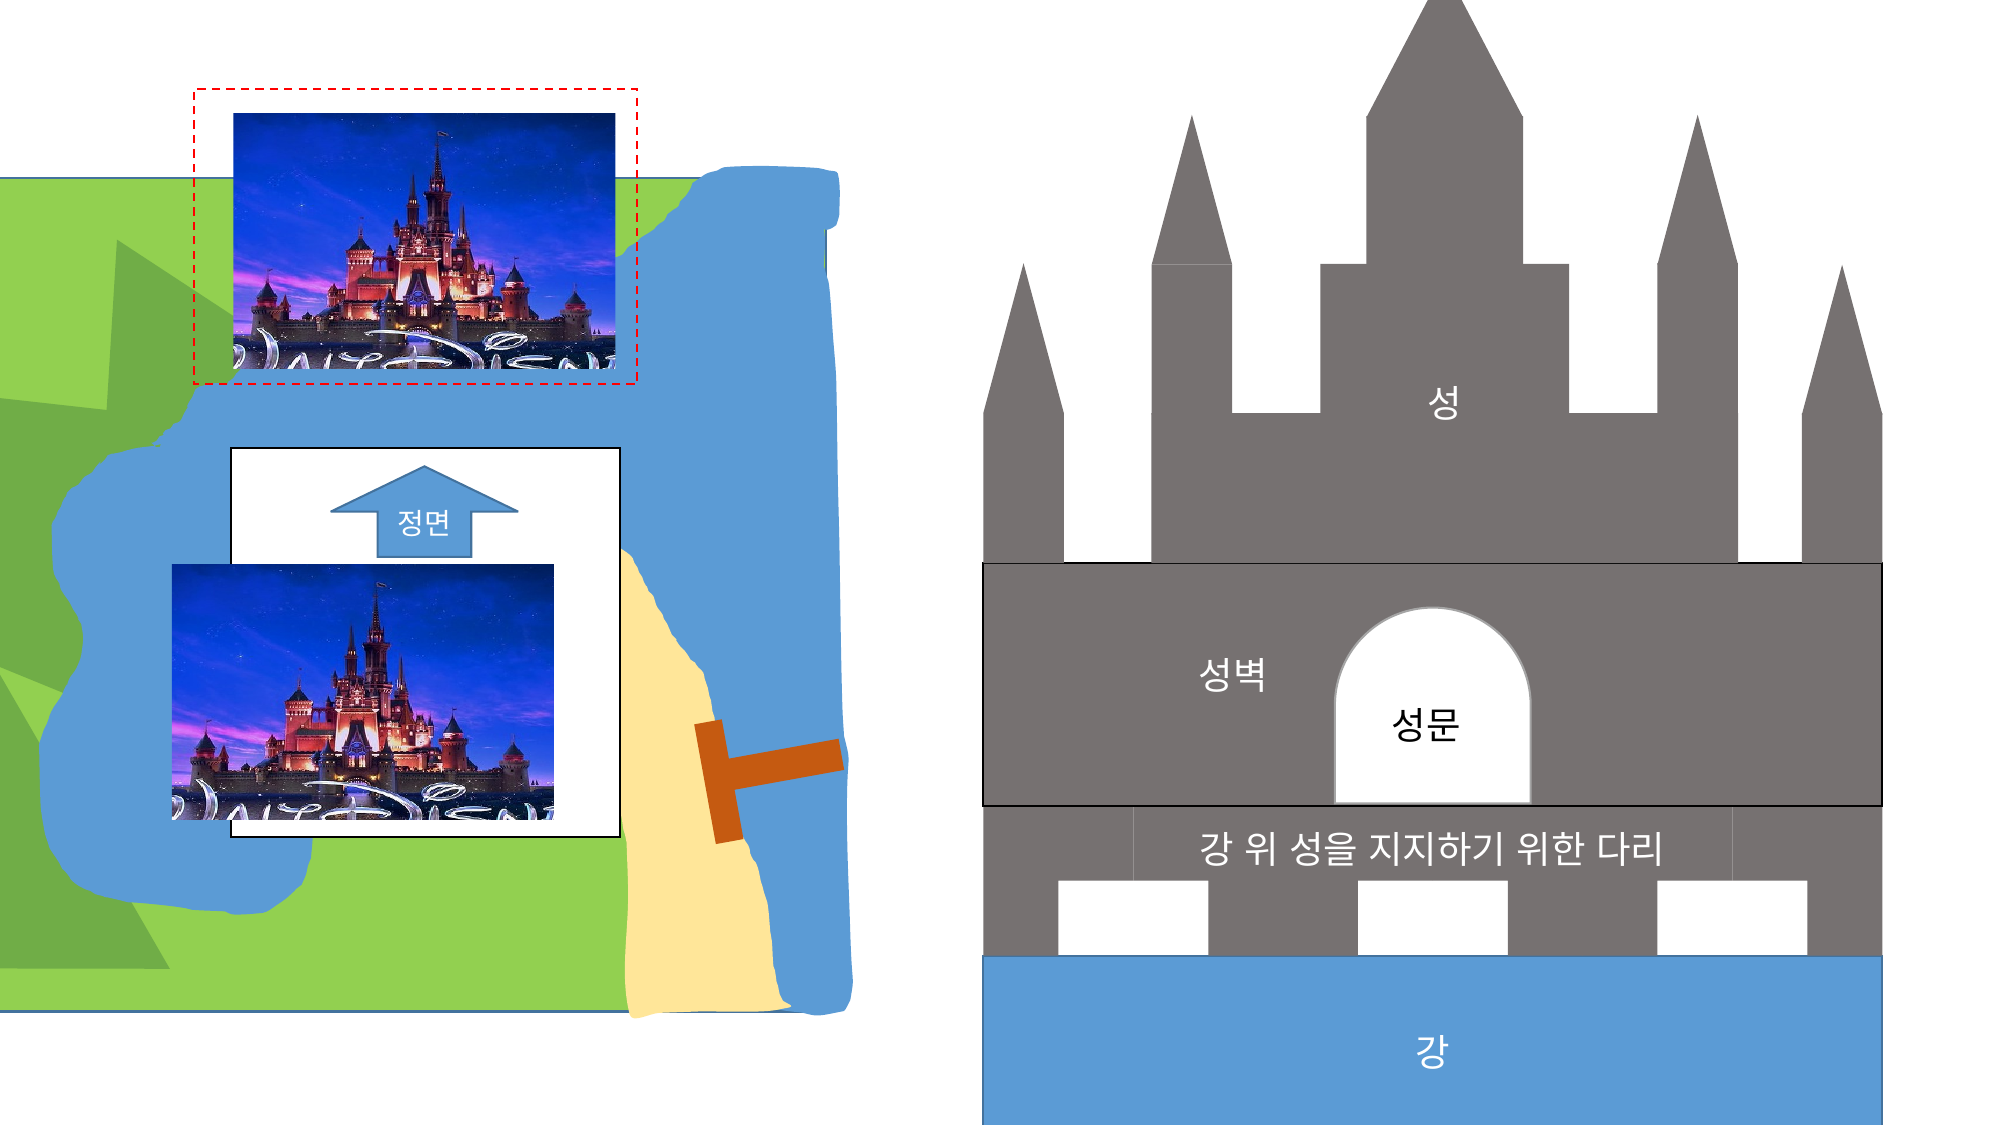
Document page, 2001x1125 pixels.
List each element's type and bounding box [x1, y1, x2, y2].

text_box [0, 88, 853, 1072]
picture [171, 564, 554, 820]
text_box [983, 0, 1883, 1125]
